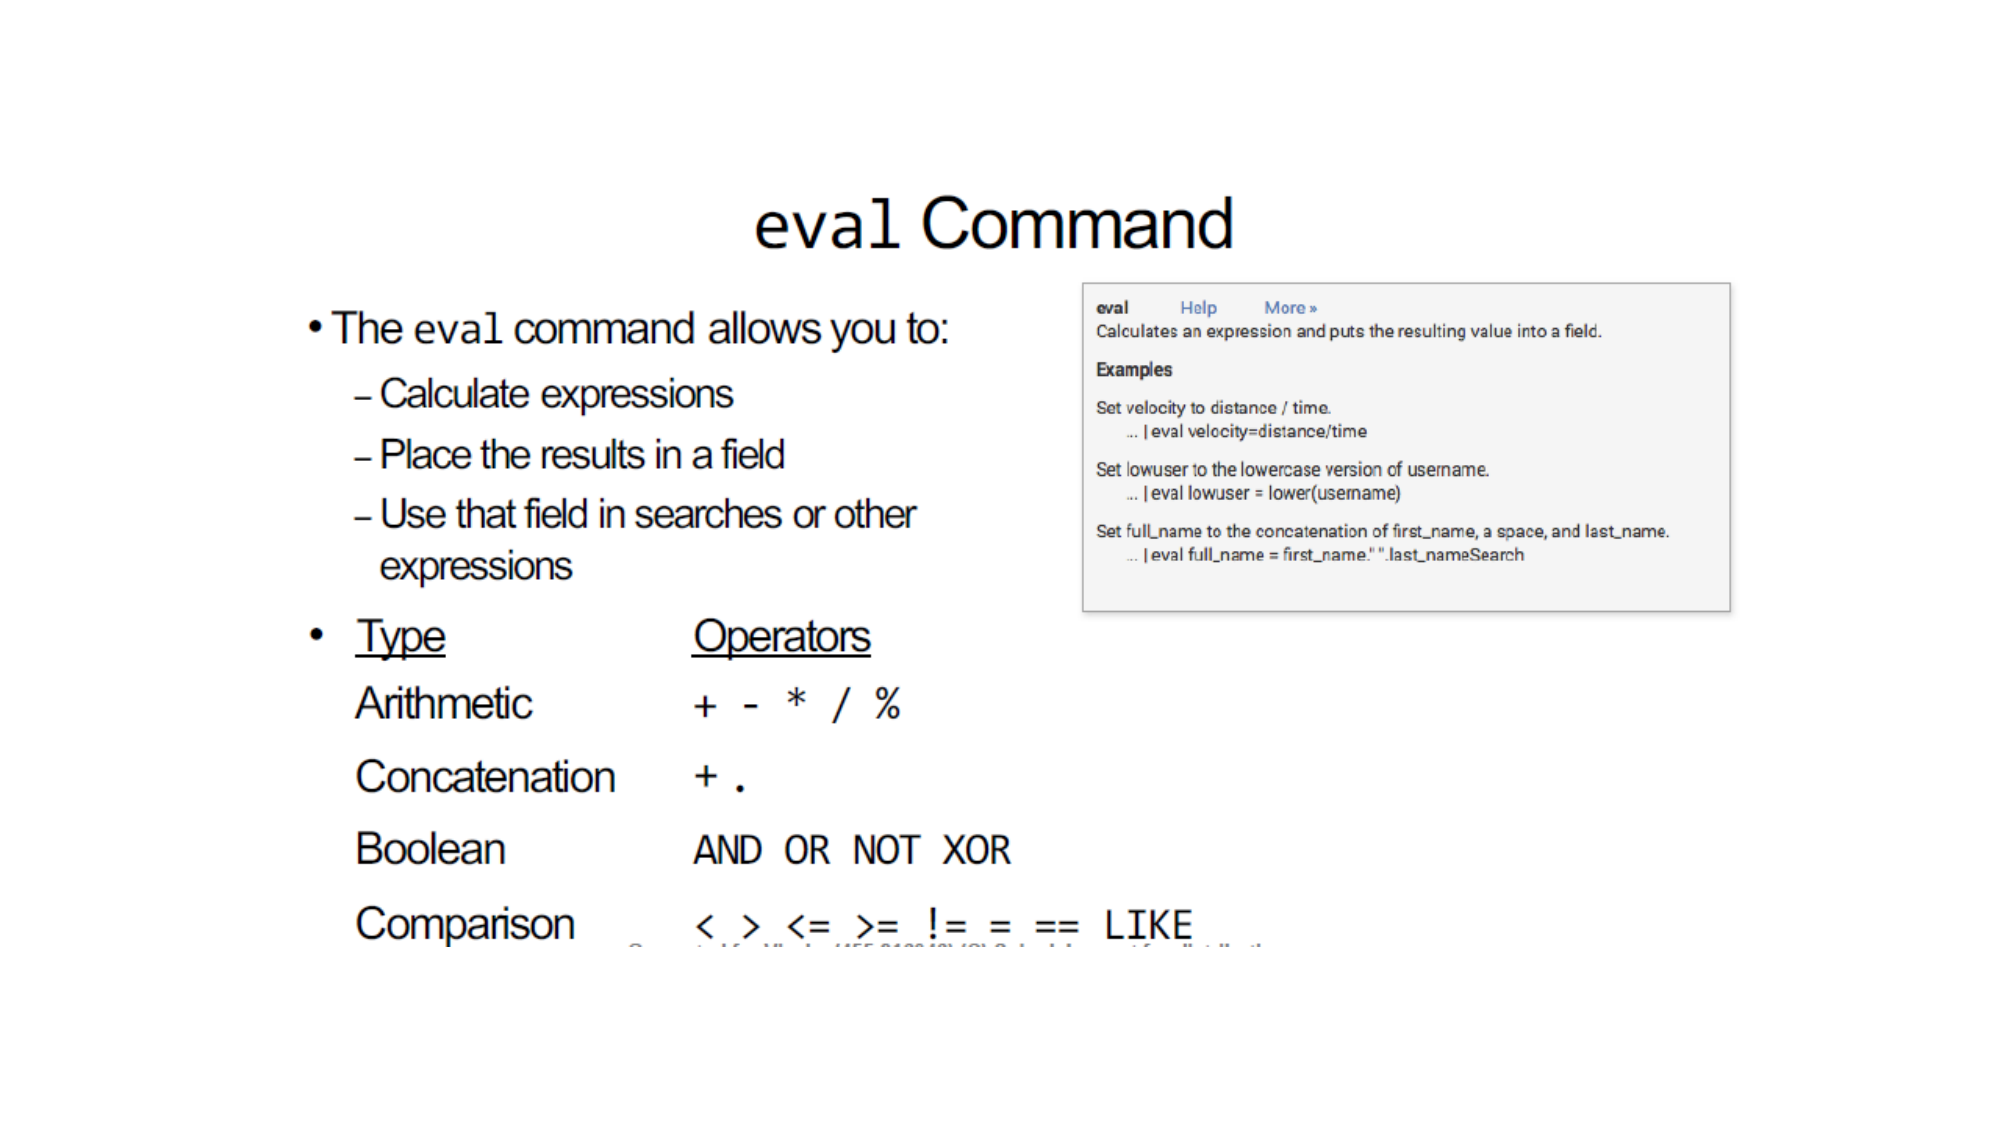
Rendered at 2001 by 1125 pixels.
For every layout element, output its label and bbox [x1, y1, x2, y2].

picture [249, 178, 1750, 947]
